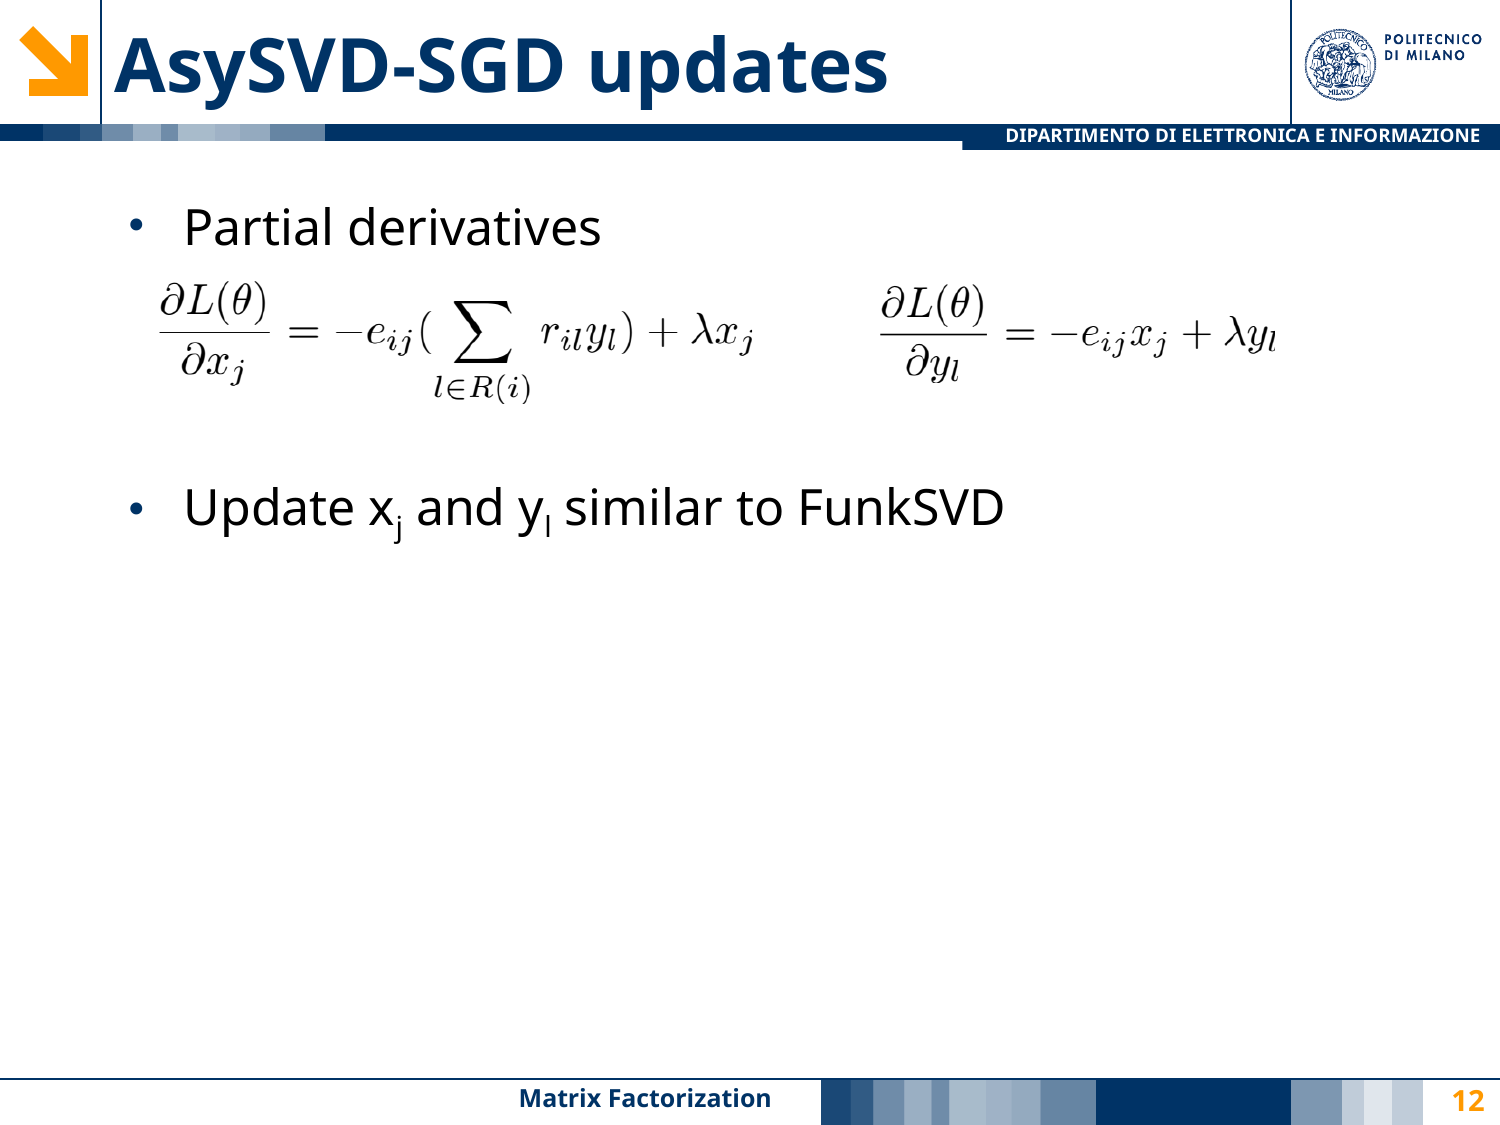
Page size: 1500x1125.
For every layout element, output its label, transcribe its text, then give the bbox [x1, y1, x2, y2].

slide_number 12 [1187, 1074, 1500, 1125]
picture [159, 279, 753, 405]
picture [1443, 131, 1450, 137]
picture [879, 284, 1276, 383]
picture [1367, 131, 1374, 137]
picture [0, 0, 1500, 141]
footer Matrix Factorization [0, 1074, 788, 1125]
picture [1139, 131, 1146, 137]
list Partial derivatives Update xj and yl similar to FunkSVD [112, 187, 1388, 1000]
title AsySVD-SGD updates [99, 0, 1276, 126]
picture [788, 1078, 1187, 1125]
picture [1251, 131, 1258, 137]
